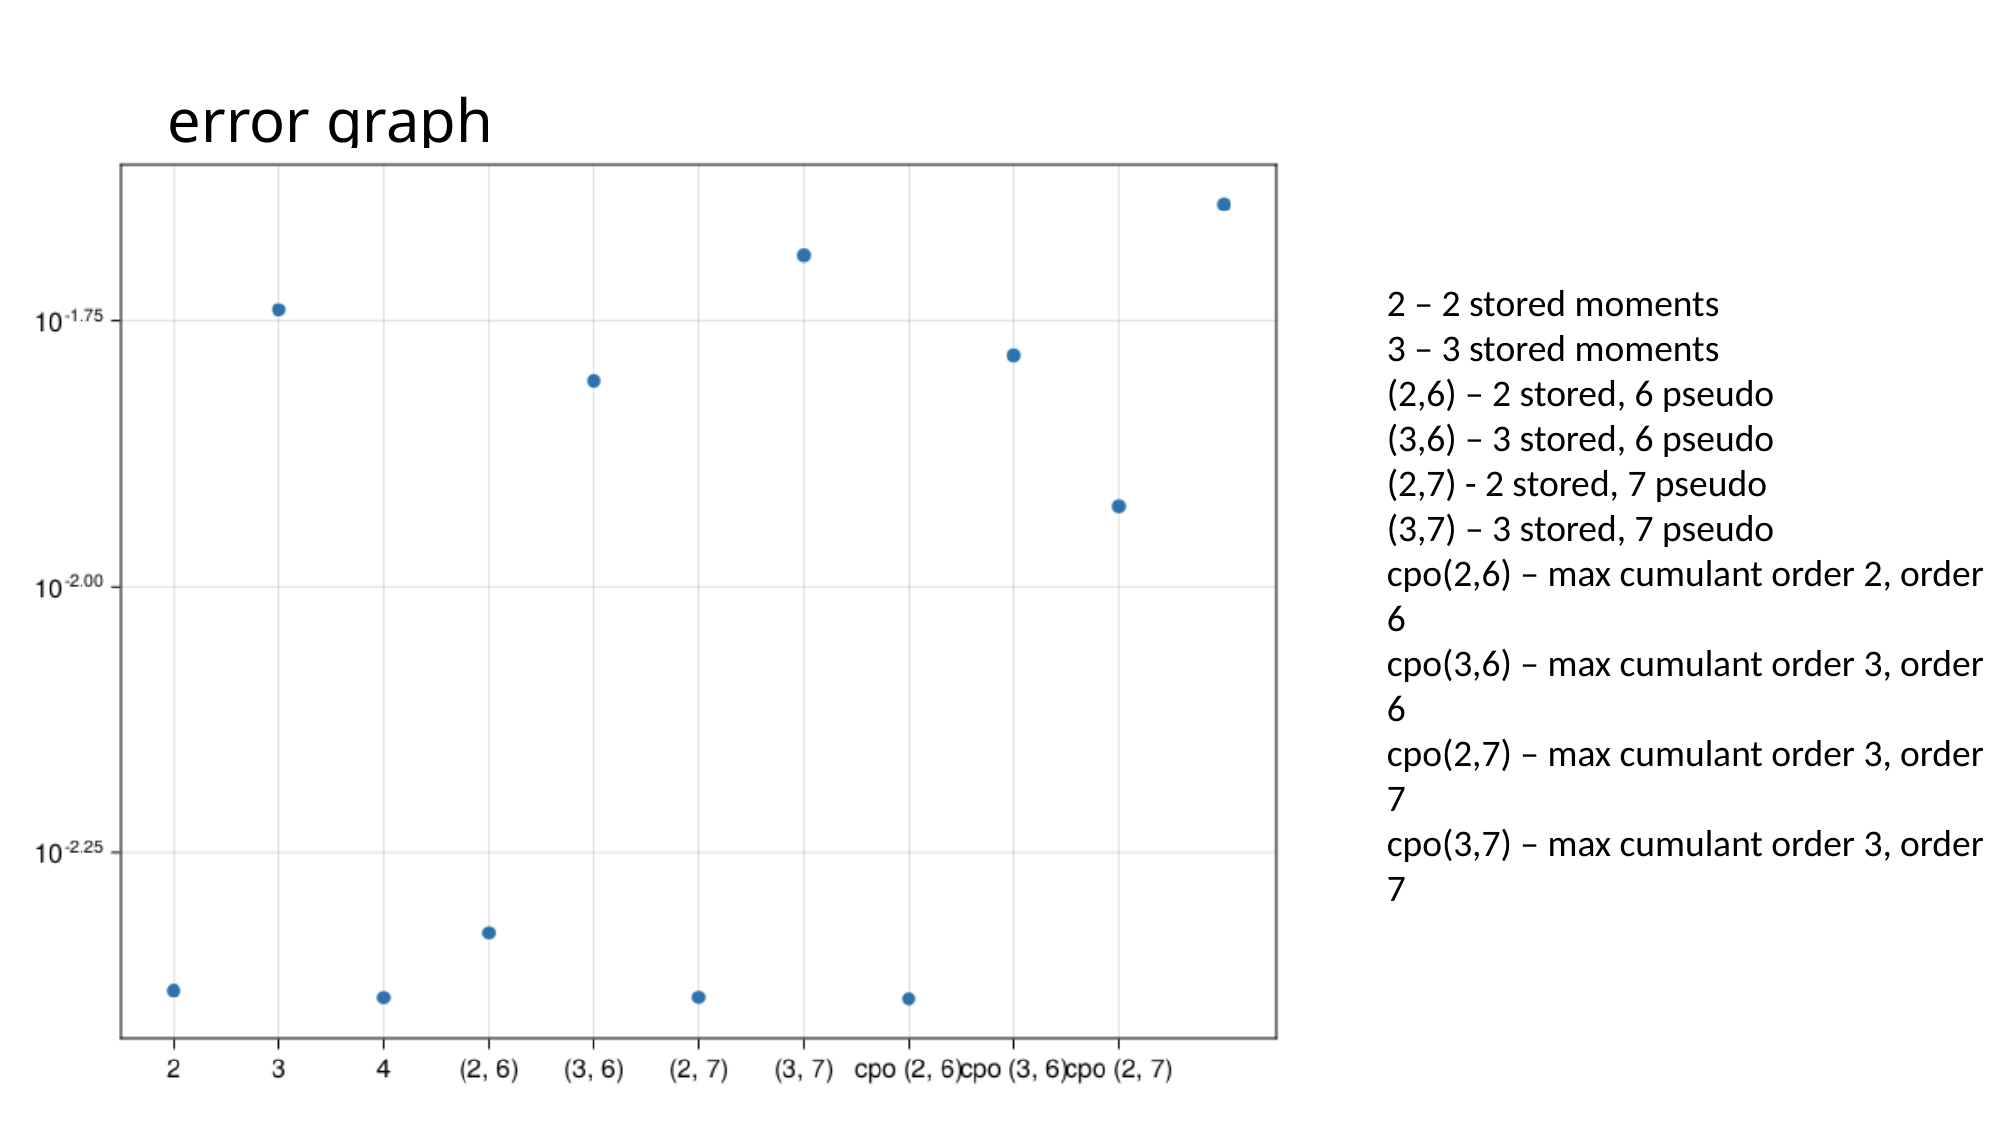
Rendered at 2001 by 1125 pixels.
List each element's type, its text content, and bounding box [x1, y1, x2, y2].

text_box 2 – 2 stored moments 3 – 3 stored moments (2,6) – 2 stored, 6 pseudo (3,6) – 3 stored, 6 pseudo (2,7) - 2 stored, 7 pseudo (3,7) – 3 stored, 7 pseudo cpo(2,6) – max cumulant order 2, order 6 cpo(3,6) – max cumulant order 3, order 6 cpo(2,7) – max cumulant order 3, order 7 cpo(3,7) – max cumulant order 3, order 7 [1372, 271, 2000, 962]
picture [18, 148, 1294, 1092]
